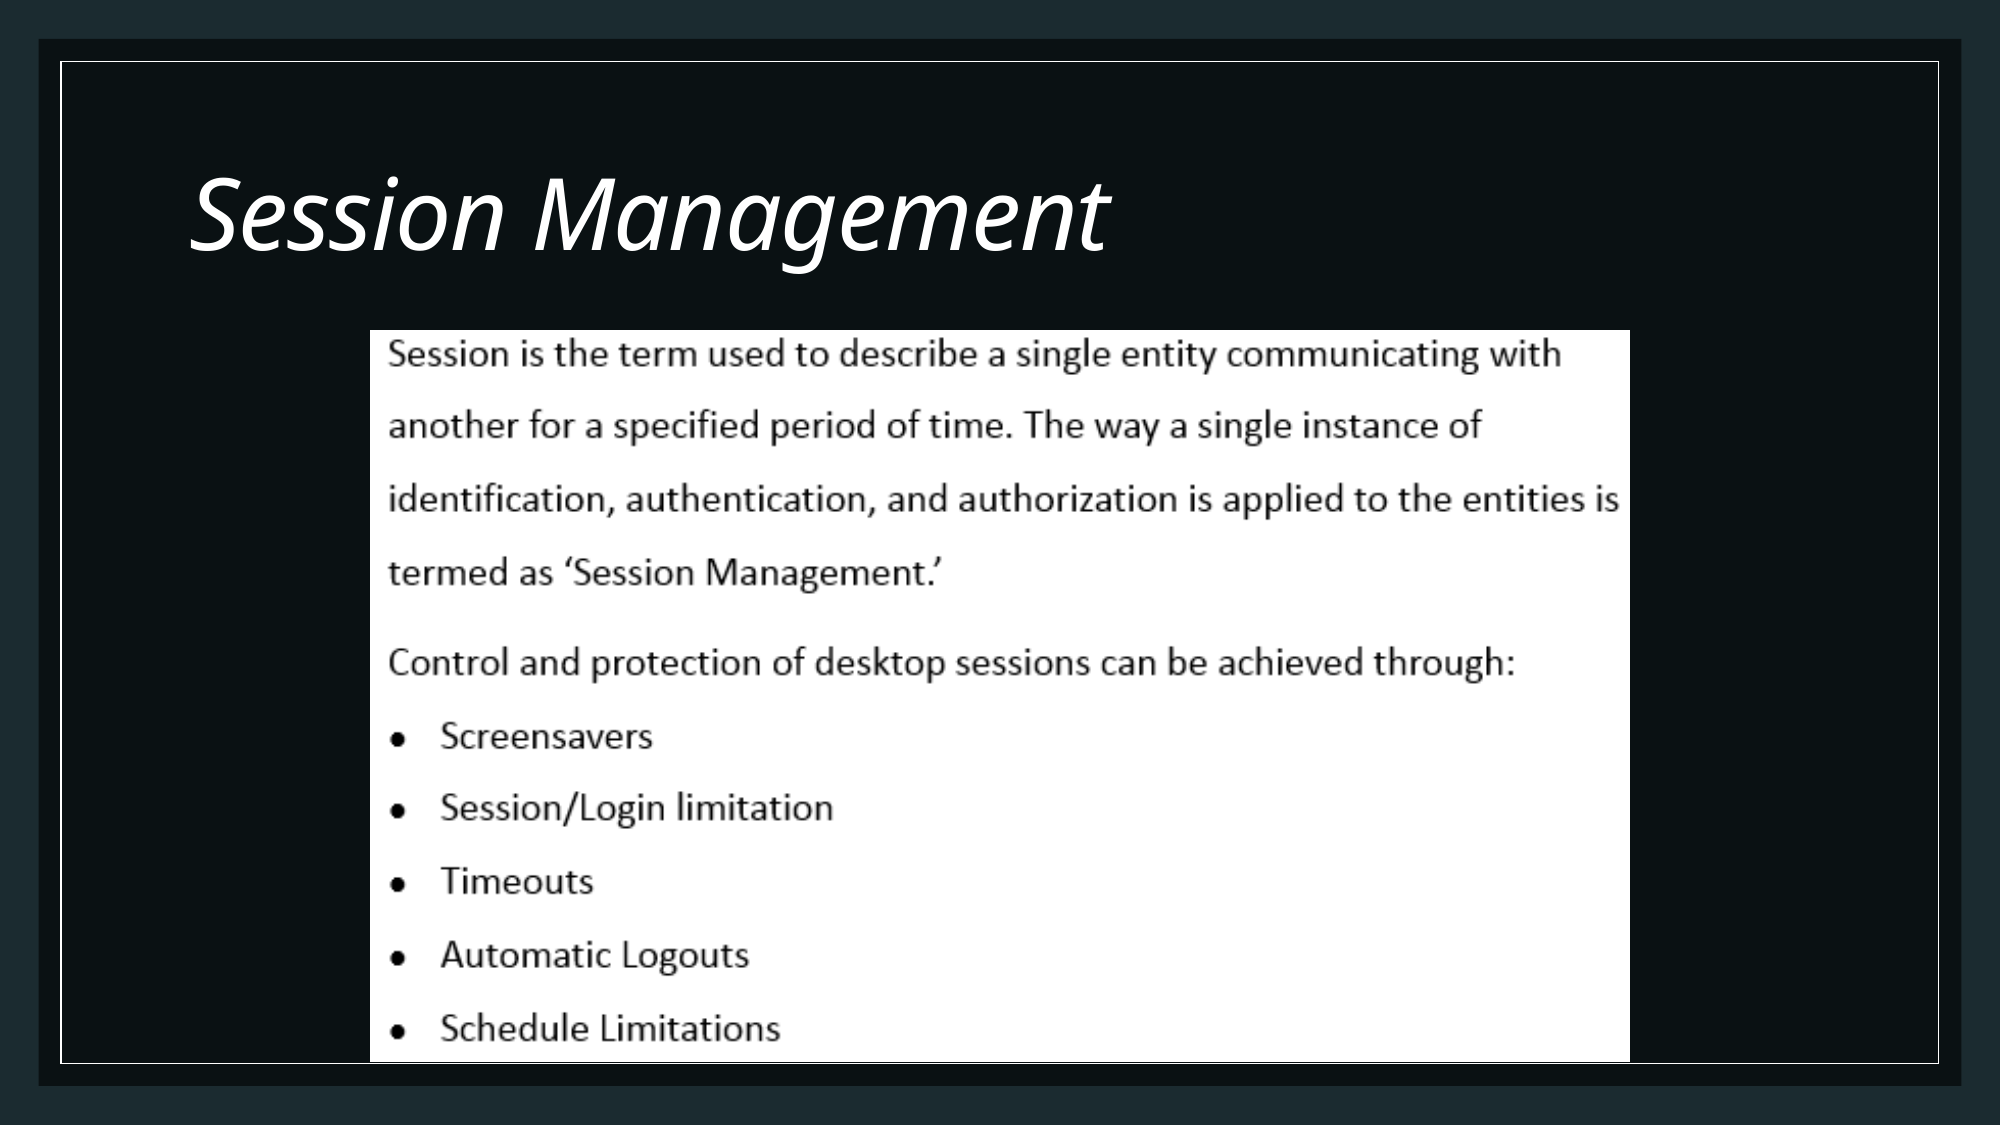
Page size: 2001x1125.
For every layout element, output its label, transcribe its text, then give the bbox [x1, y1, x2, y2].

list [370, 330, 1630, 1062]
title Session Management [174, 105, 1825, 331]
